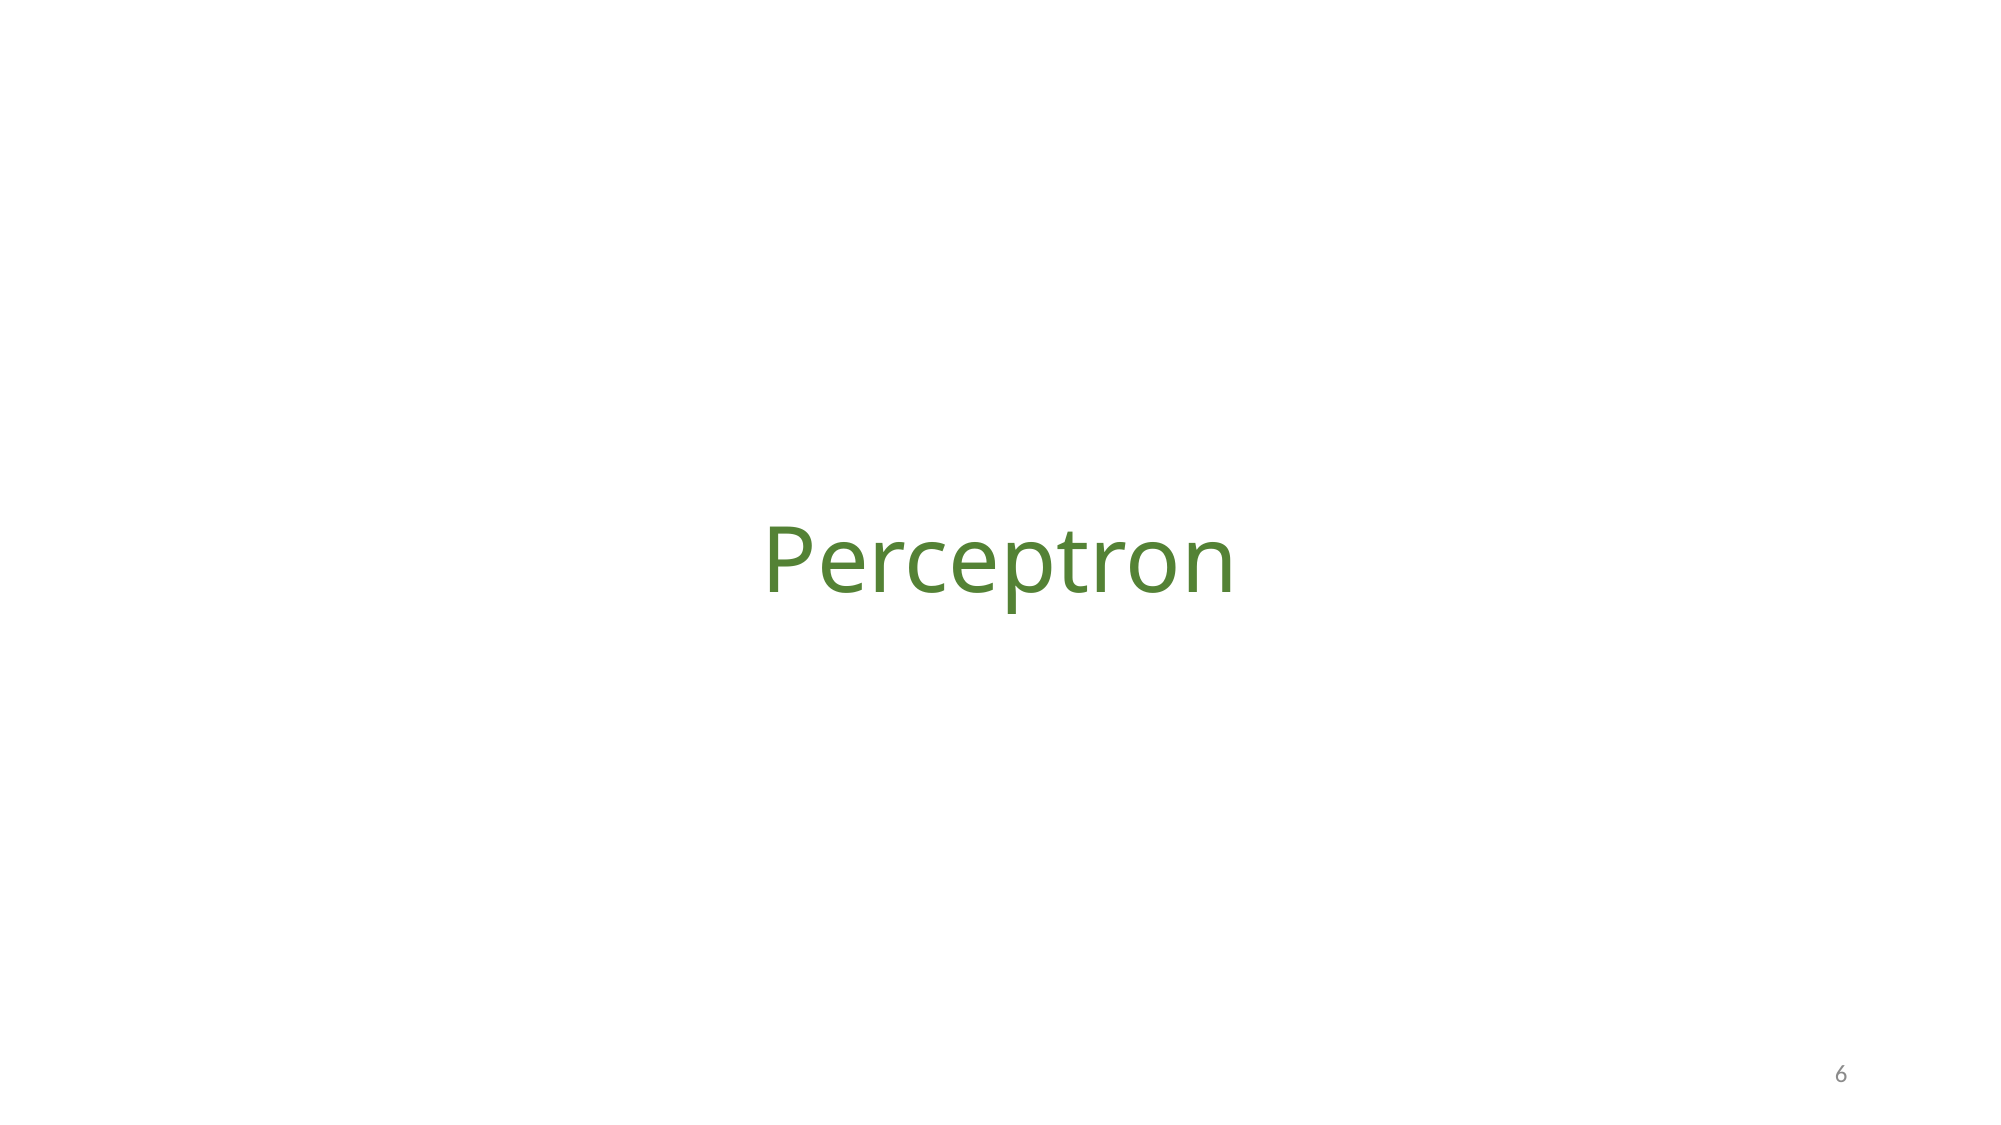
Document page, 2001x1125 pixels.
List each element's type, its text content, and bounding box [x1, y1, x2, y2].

slide_number 6 [1412, 1042, 1863, 1103]
title Perceptron [123, 78, 1877, 1047]
